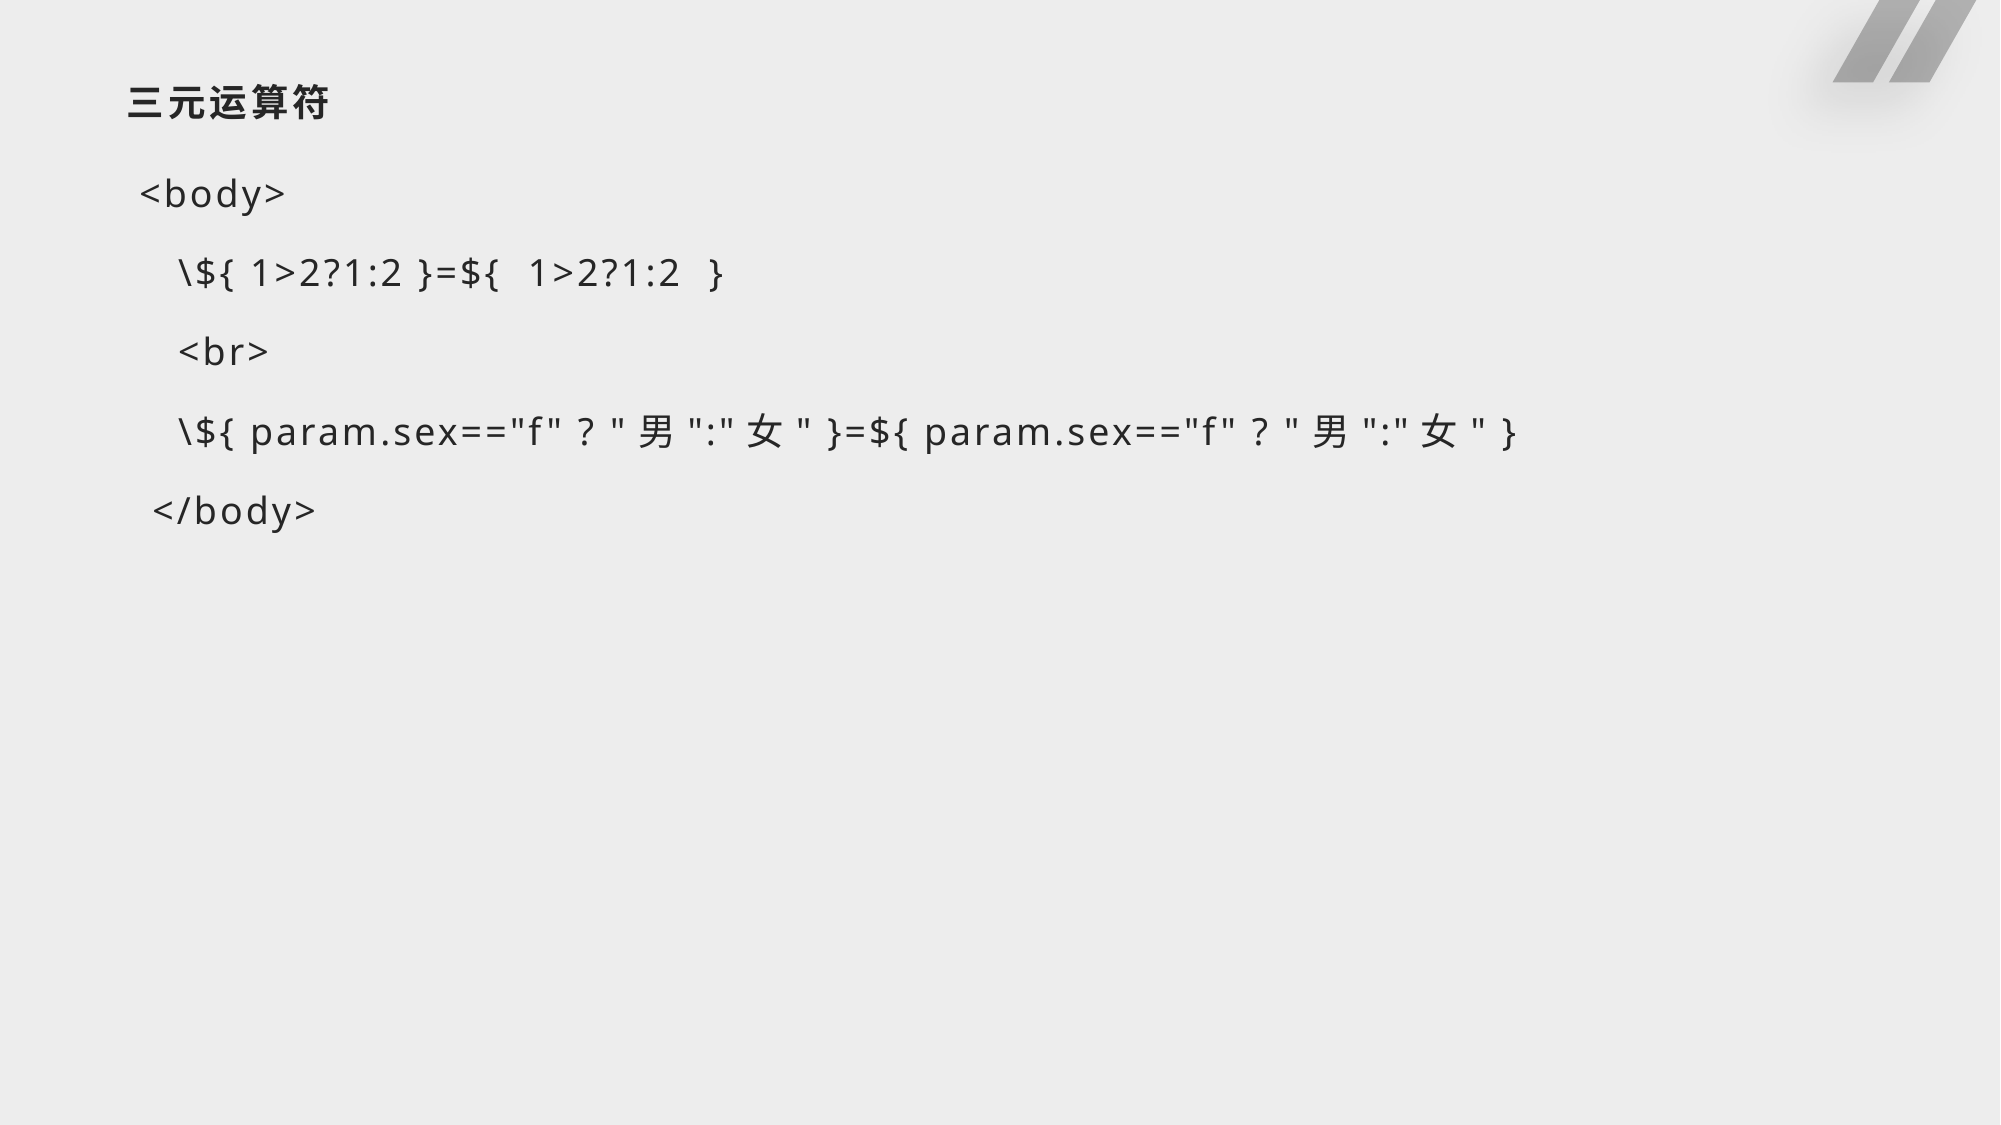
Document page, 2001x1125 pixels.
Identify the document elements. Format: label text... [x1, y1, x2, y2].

title 三元运算符 [109, 72, 1891, 146]
list <body> \${ 1>2?1:2 }=${ 1>2?1:2 } <br> \${ param.sex=="f" ? "男":"女" }=${ param.sex=="f" ? "男":"女" } </body> [109, 156, 1891, 1041]
